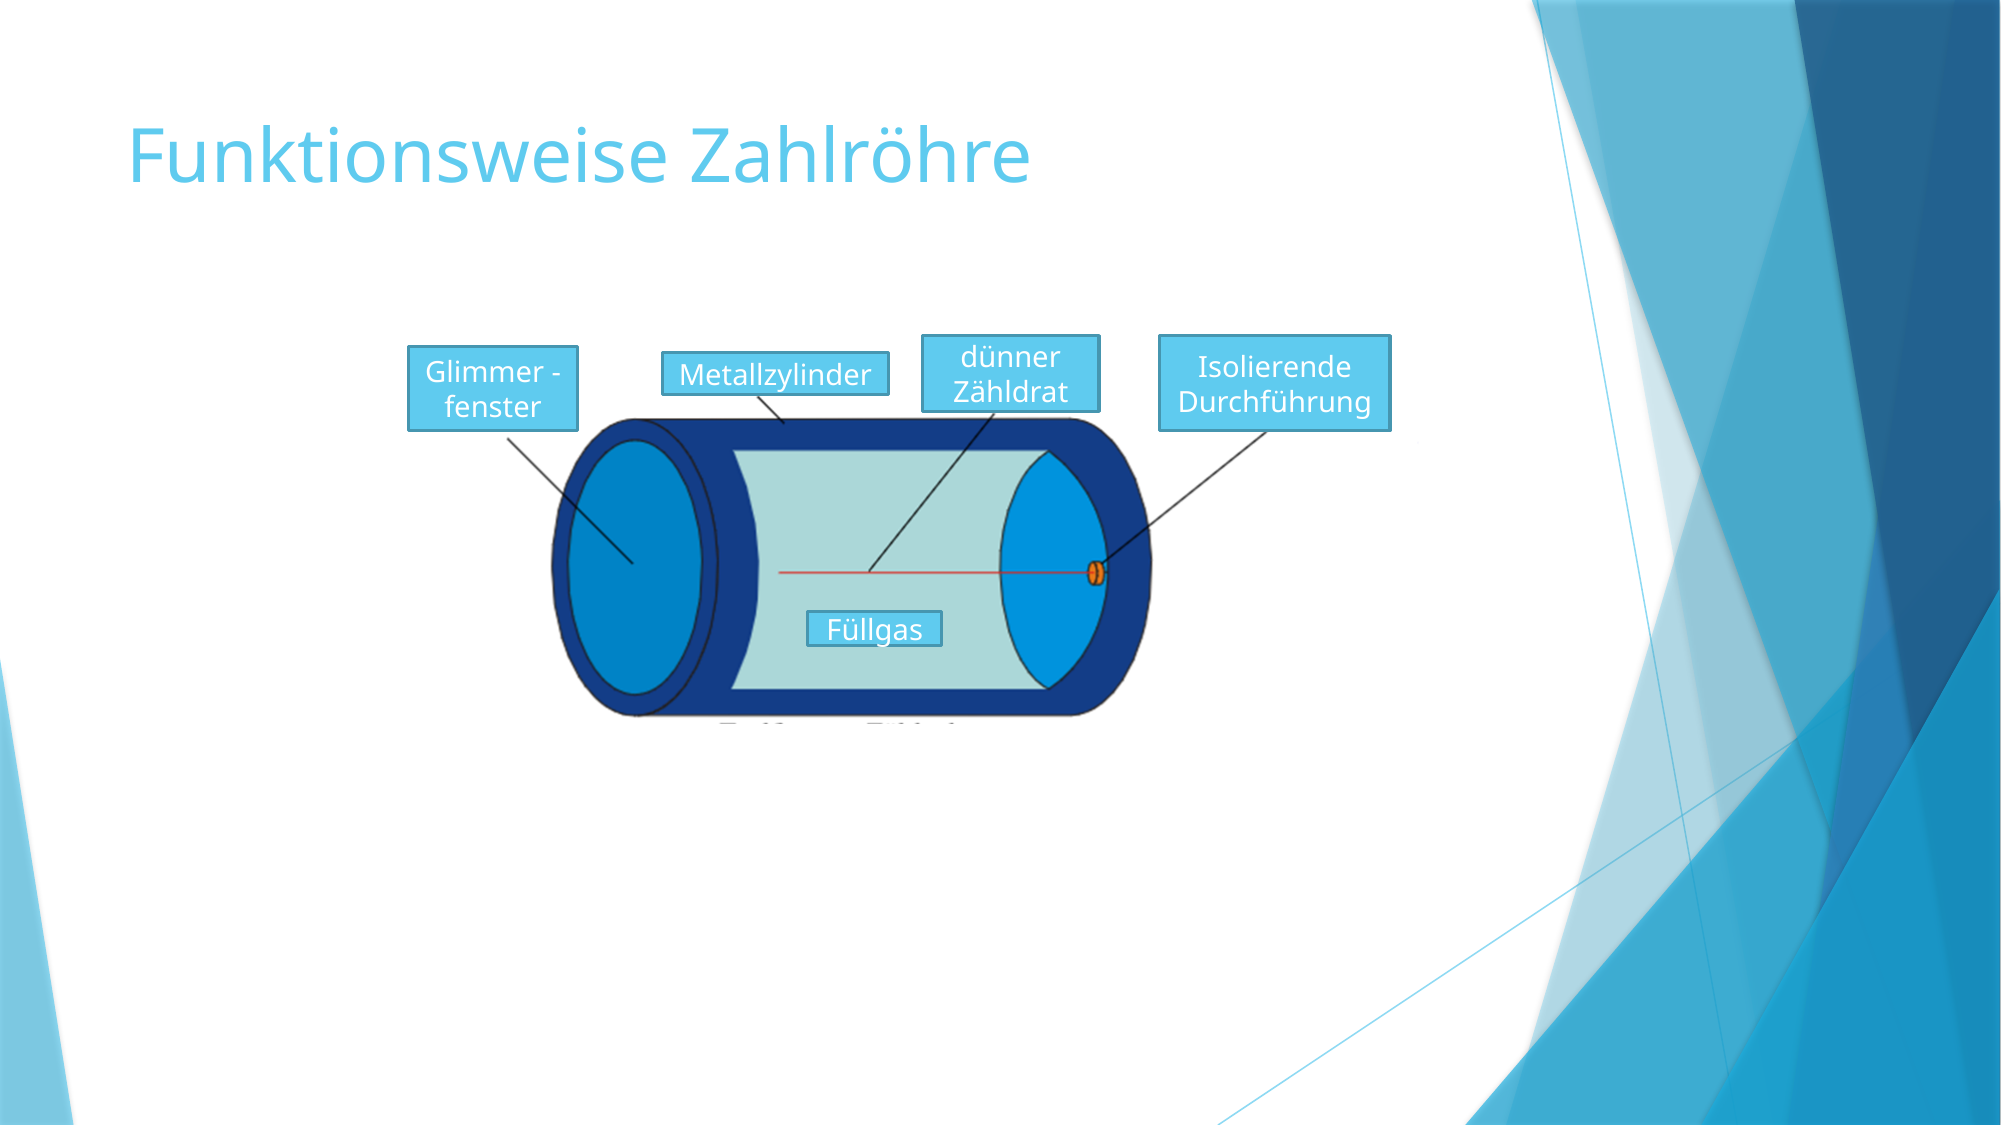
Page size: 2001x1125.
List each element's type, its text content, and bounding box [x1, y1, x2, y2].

title Funktionsweise Zahlröhre [111, 99, 1522, 317]
text_box Isolierende Durchführung [1158, 334, 1392, 344]
text_box dünner Zähldrat [921, 334, 1101, 344]
picture [293, 345, 1419, 724]
